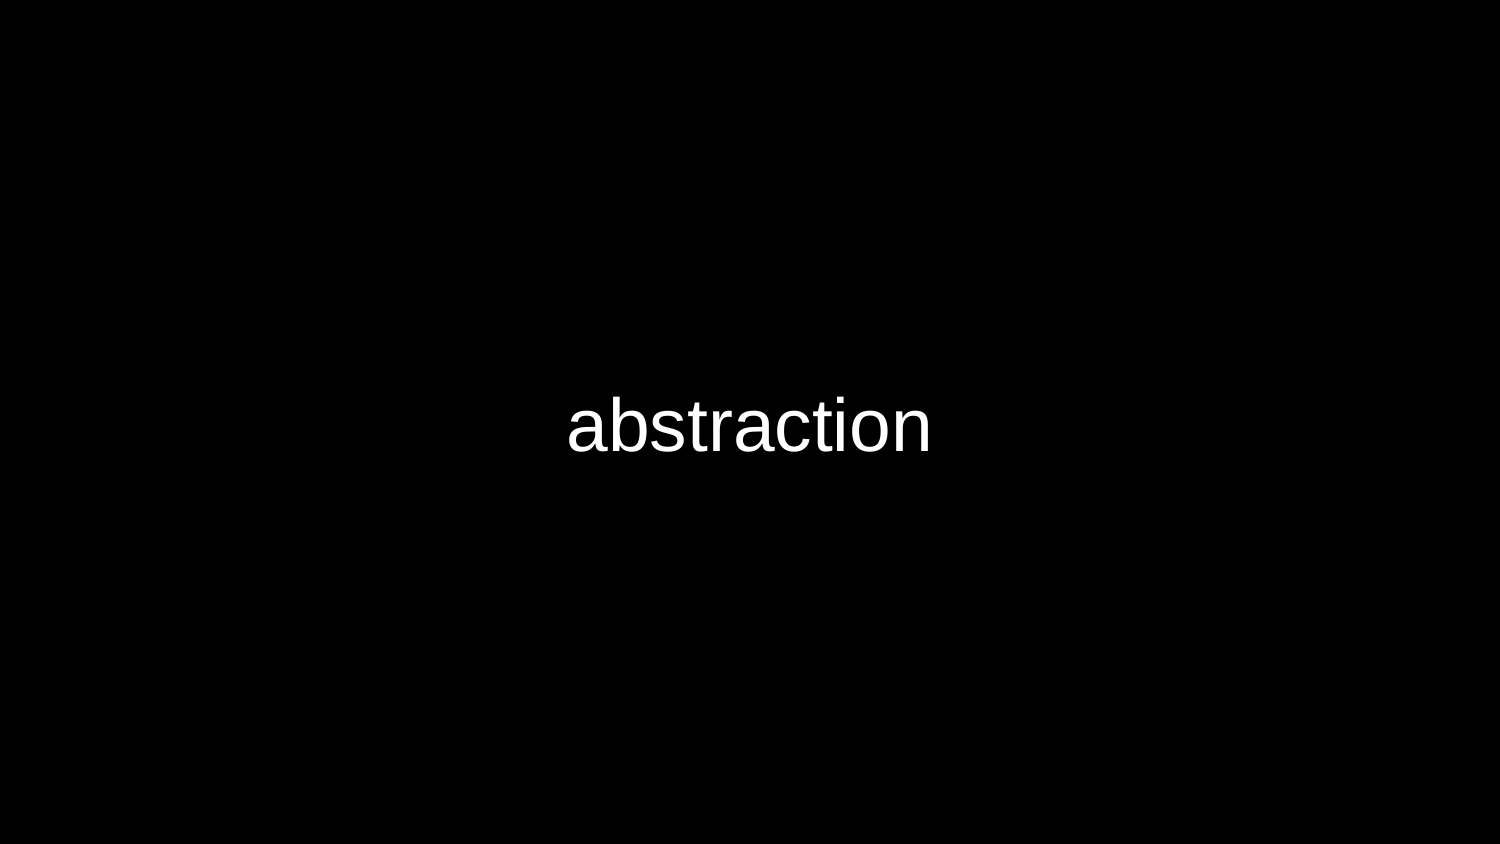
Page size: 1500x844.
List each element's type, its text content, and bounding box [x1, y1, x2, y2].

title abstraction [51, 352, 1449, 491]
